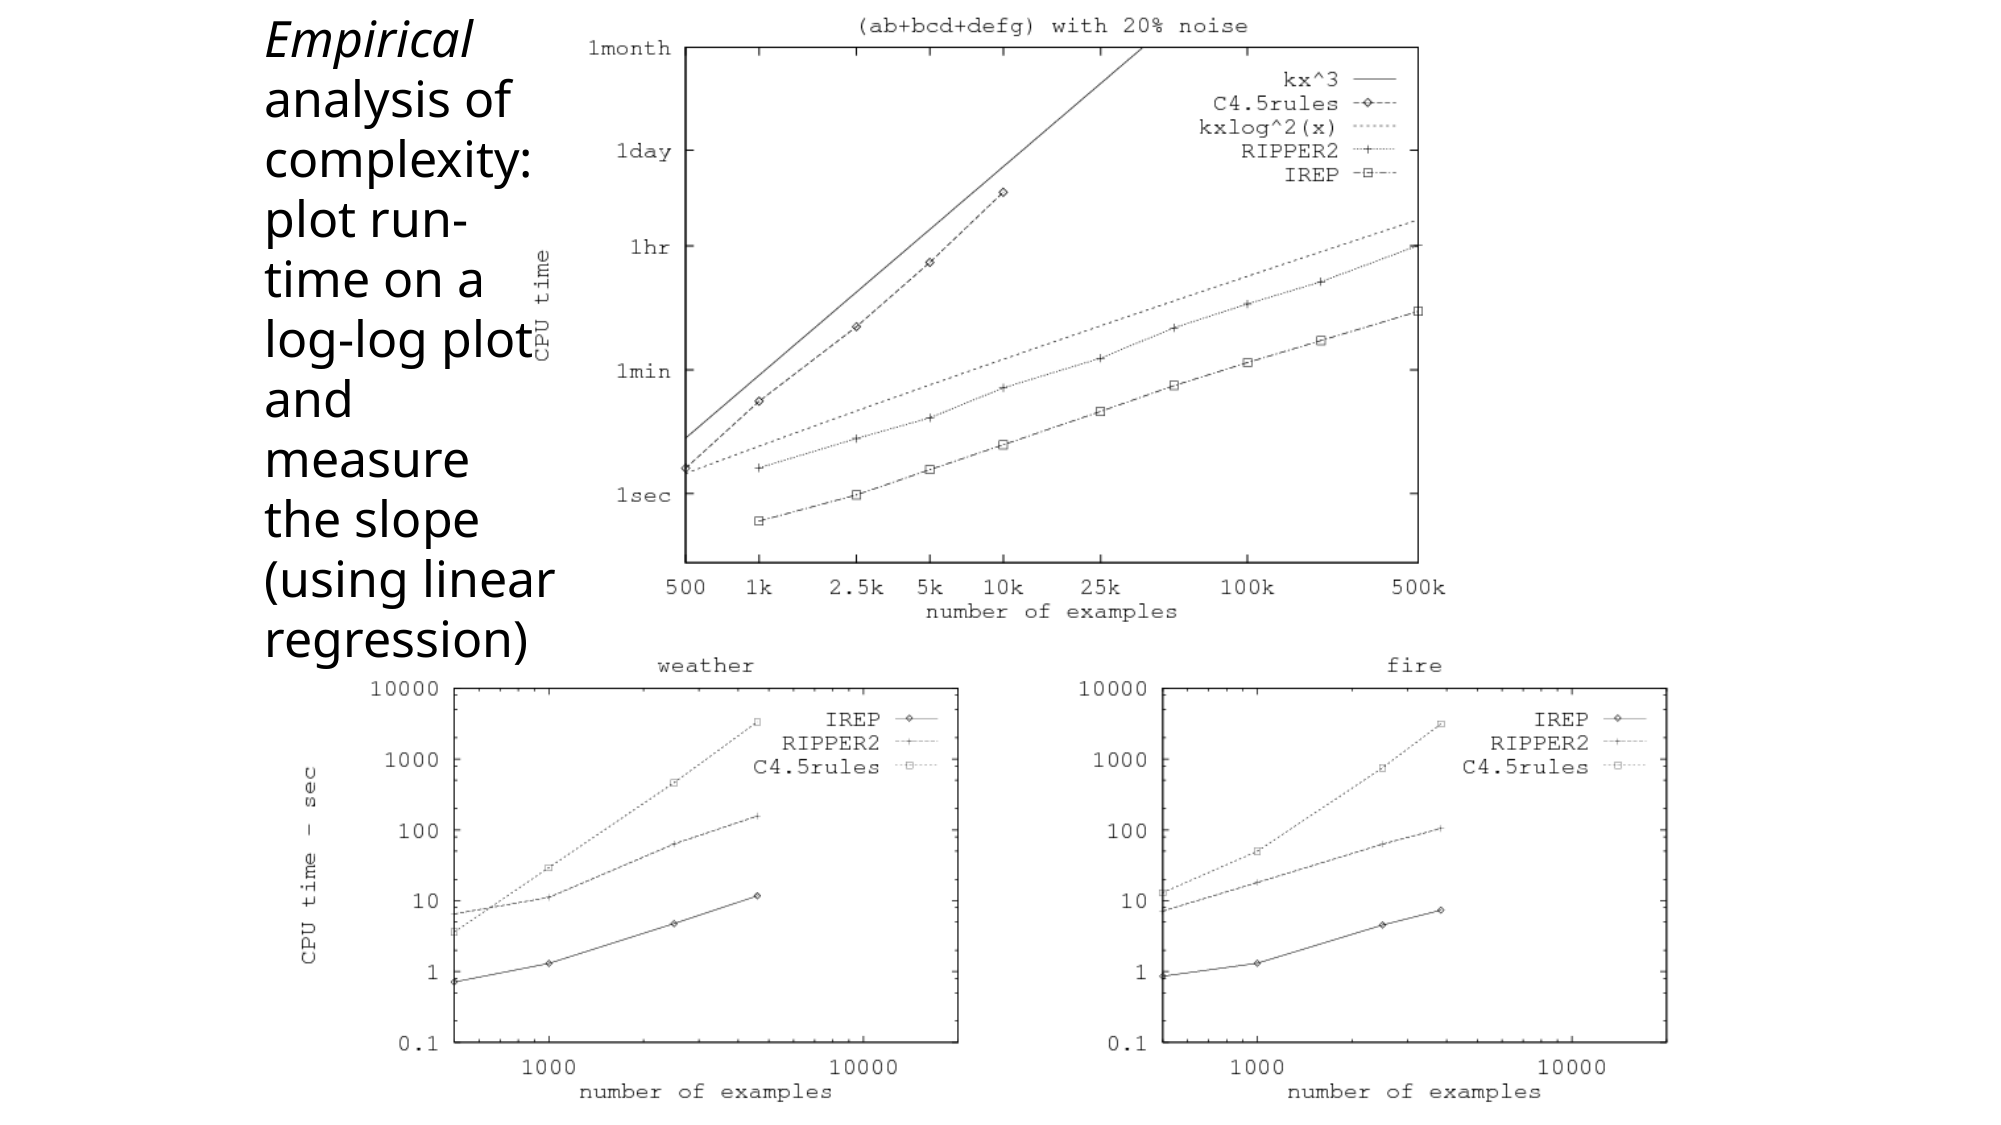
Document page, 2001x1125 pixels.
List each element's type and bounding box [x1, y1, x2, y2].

picture [249, 0, 1699, 1125]
